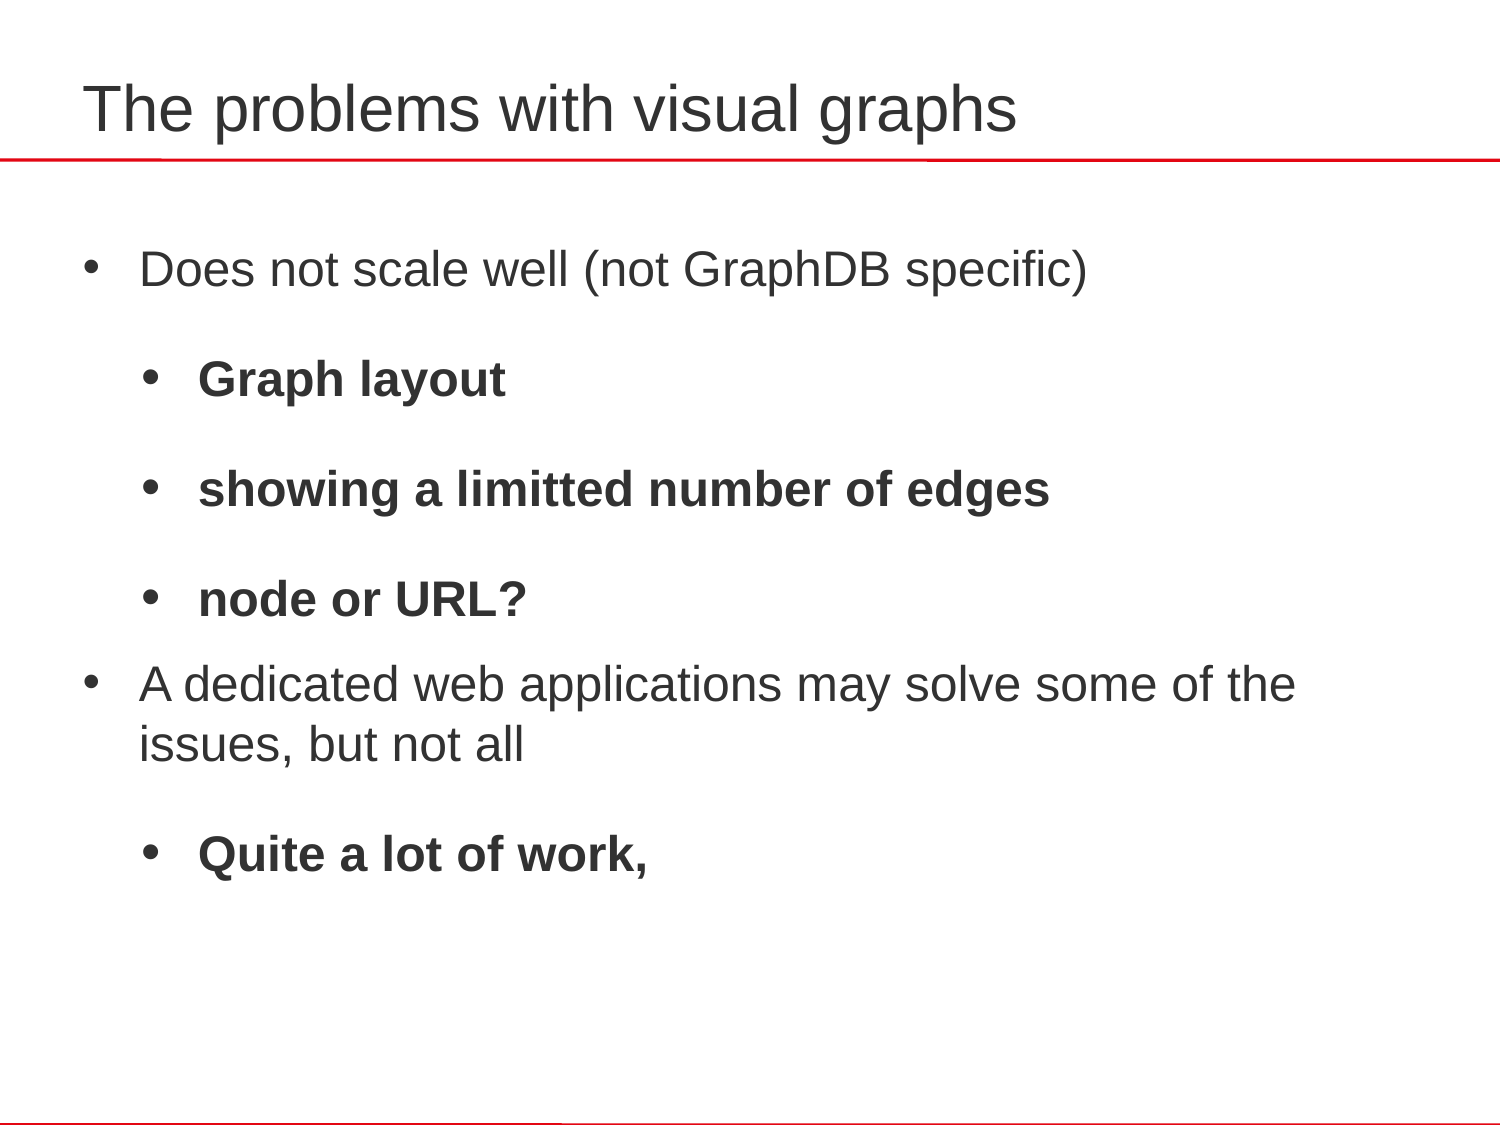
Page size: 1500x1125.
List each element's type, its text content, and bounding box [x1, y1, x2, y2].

title The problems with visual graphs [82, 66, 1412, 146]
list Does not scale well (not GraphDB specific) Graph layout showing a limitted number of edges node or URL? A dedicated web applications may solve some of the issues, but not all Quite a lot of work, [82, 236, 1412, 1040]
